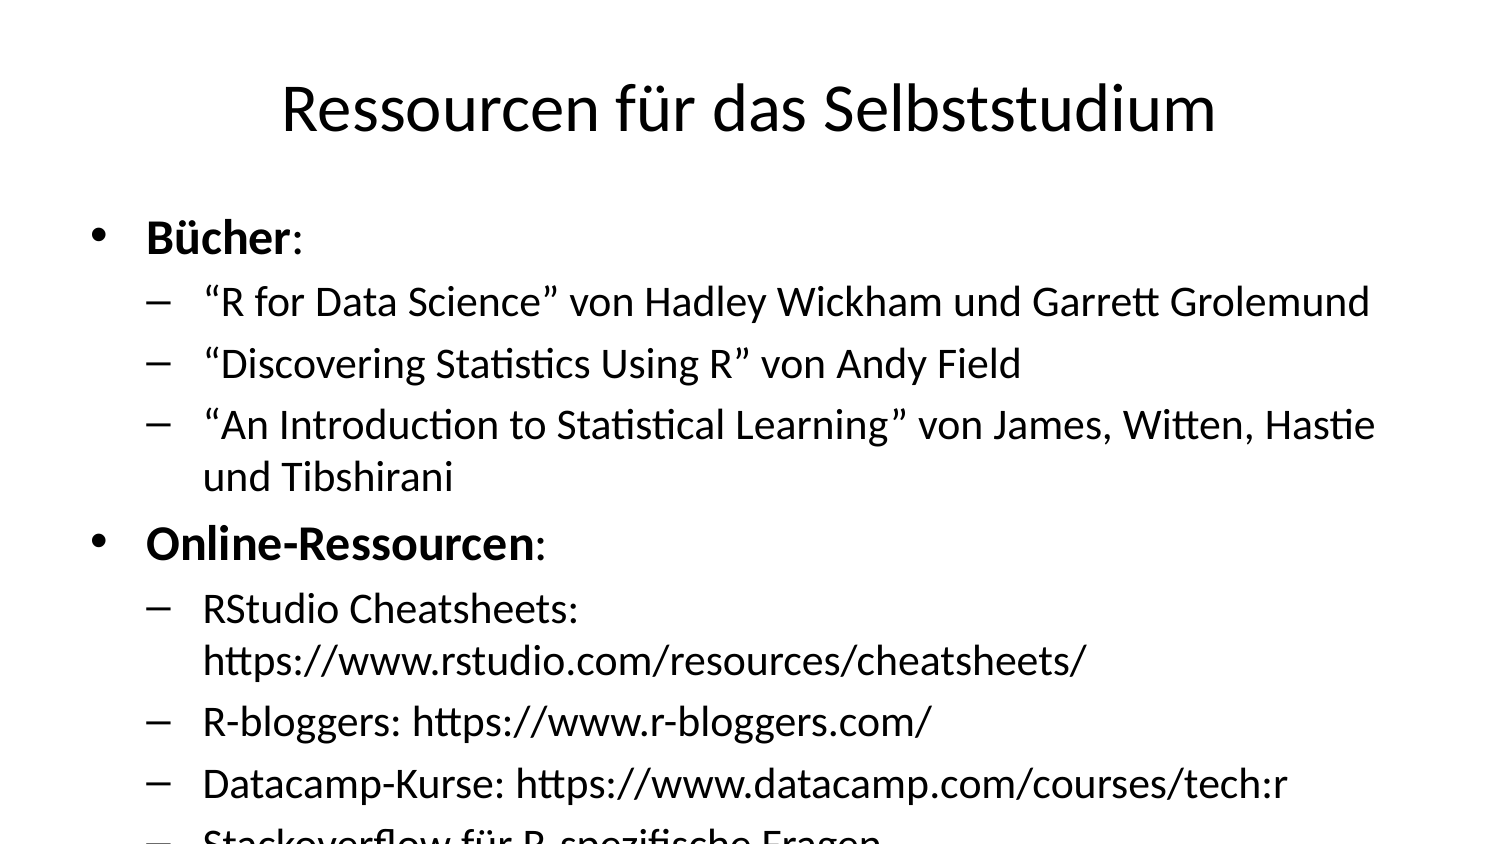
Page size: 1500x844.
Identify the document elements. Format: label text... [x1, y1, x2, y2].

title Ressourcen für das Selbststudium [75, 33, 1425, 175]
list Bücher: “R for Data Science” von Hadley Wickham und Garrett Grolemund “Discovering Statistics Using R” von Andy Field “An Introduction to Statistical Learning” von James, Witten, Hastie und Tibshirani Online-Ressourcen: RStudio Cheatsheets: https://www.rstudio.com/resources/cheatsheets/ R-bloggers: https://www.r-bloggers.com/ Datacamp-Kurse: https://www.datacamp.com/courses/tech:r Stackoverflow für R-spezifische Fragen [75, 196, 1425, 754]
